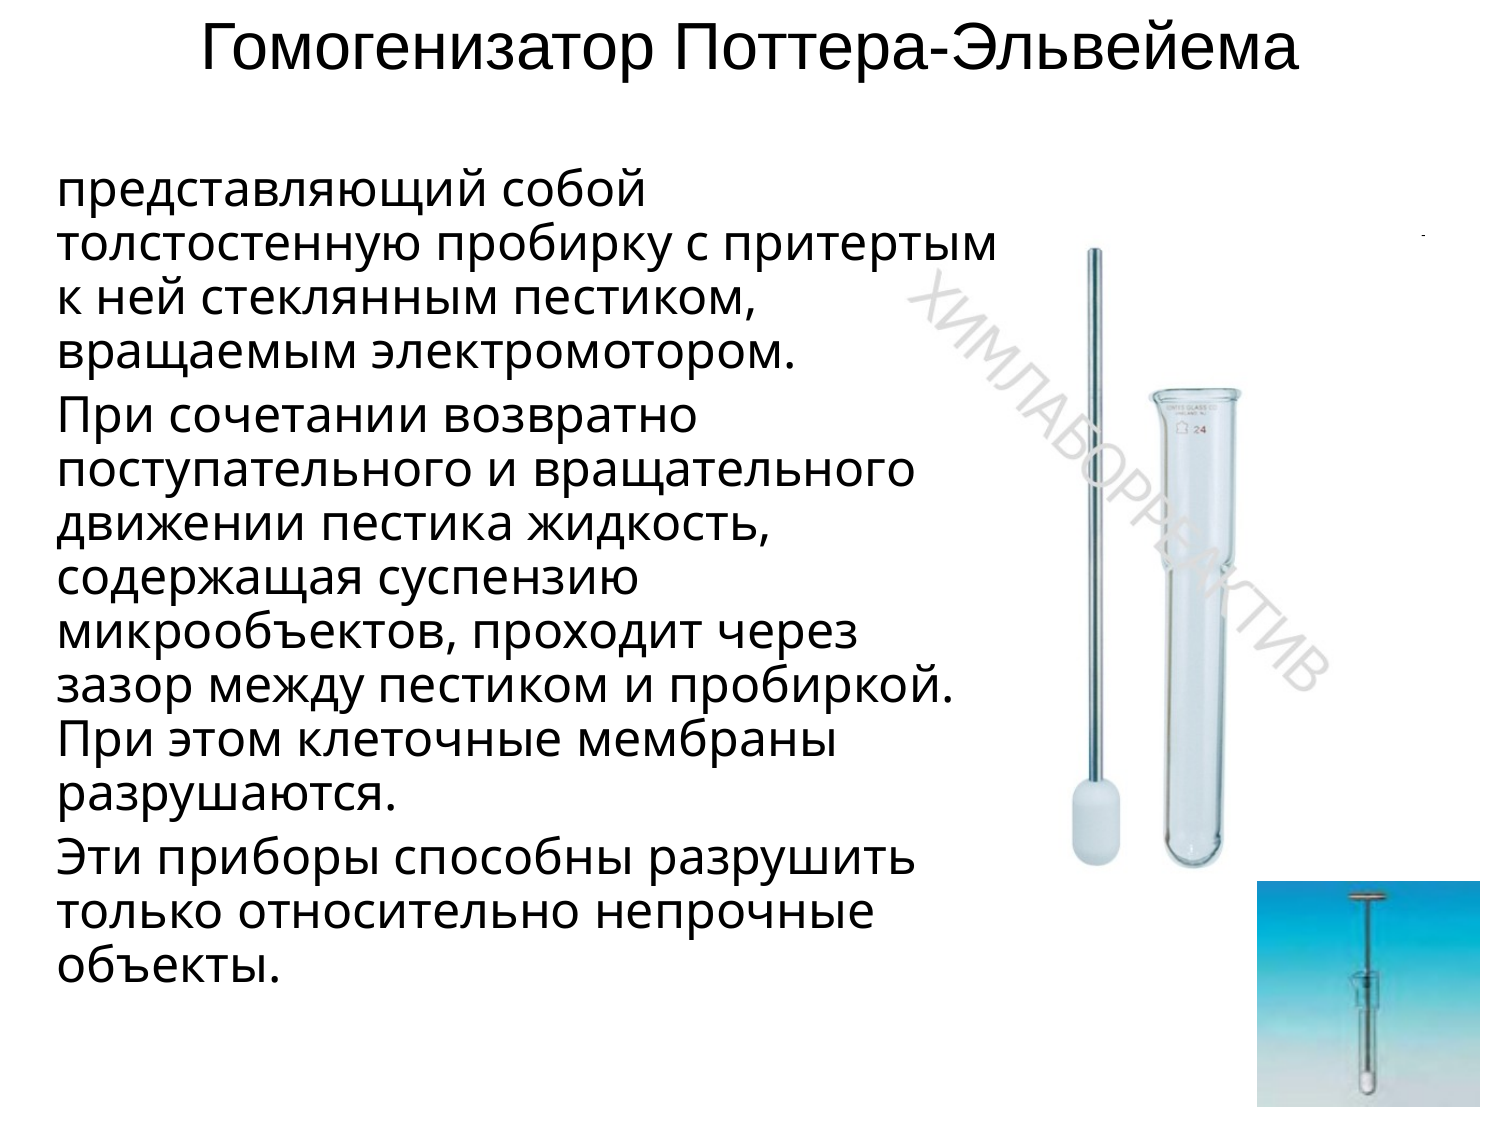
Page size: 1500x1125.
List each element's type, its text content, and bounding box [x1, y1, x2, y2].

list представляющий собой толстостенную пробирку с притертым к ней стеклянным пестиком, вращаемым электромотором. При сочетании возвратно поступательного и вращательного движении пестика жидкость, содержащая суспензию микрообъектов, проходит через зазор между пестиком и пробиркой. При этом клеточные мембраны разрушаются. Эти приборы способны разрушить только относительно непрочные объекты. [41, 156, 1010, 882]
picture [855, 235, 1480, 1107]
title Гомогенизатор Поттера-Эльвейема [0, 0, 1500, 91]
